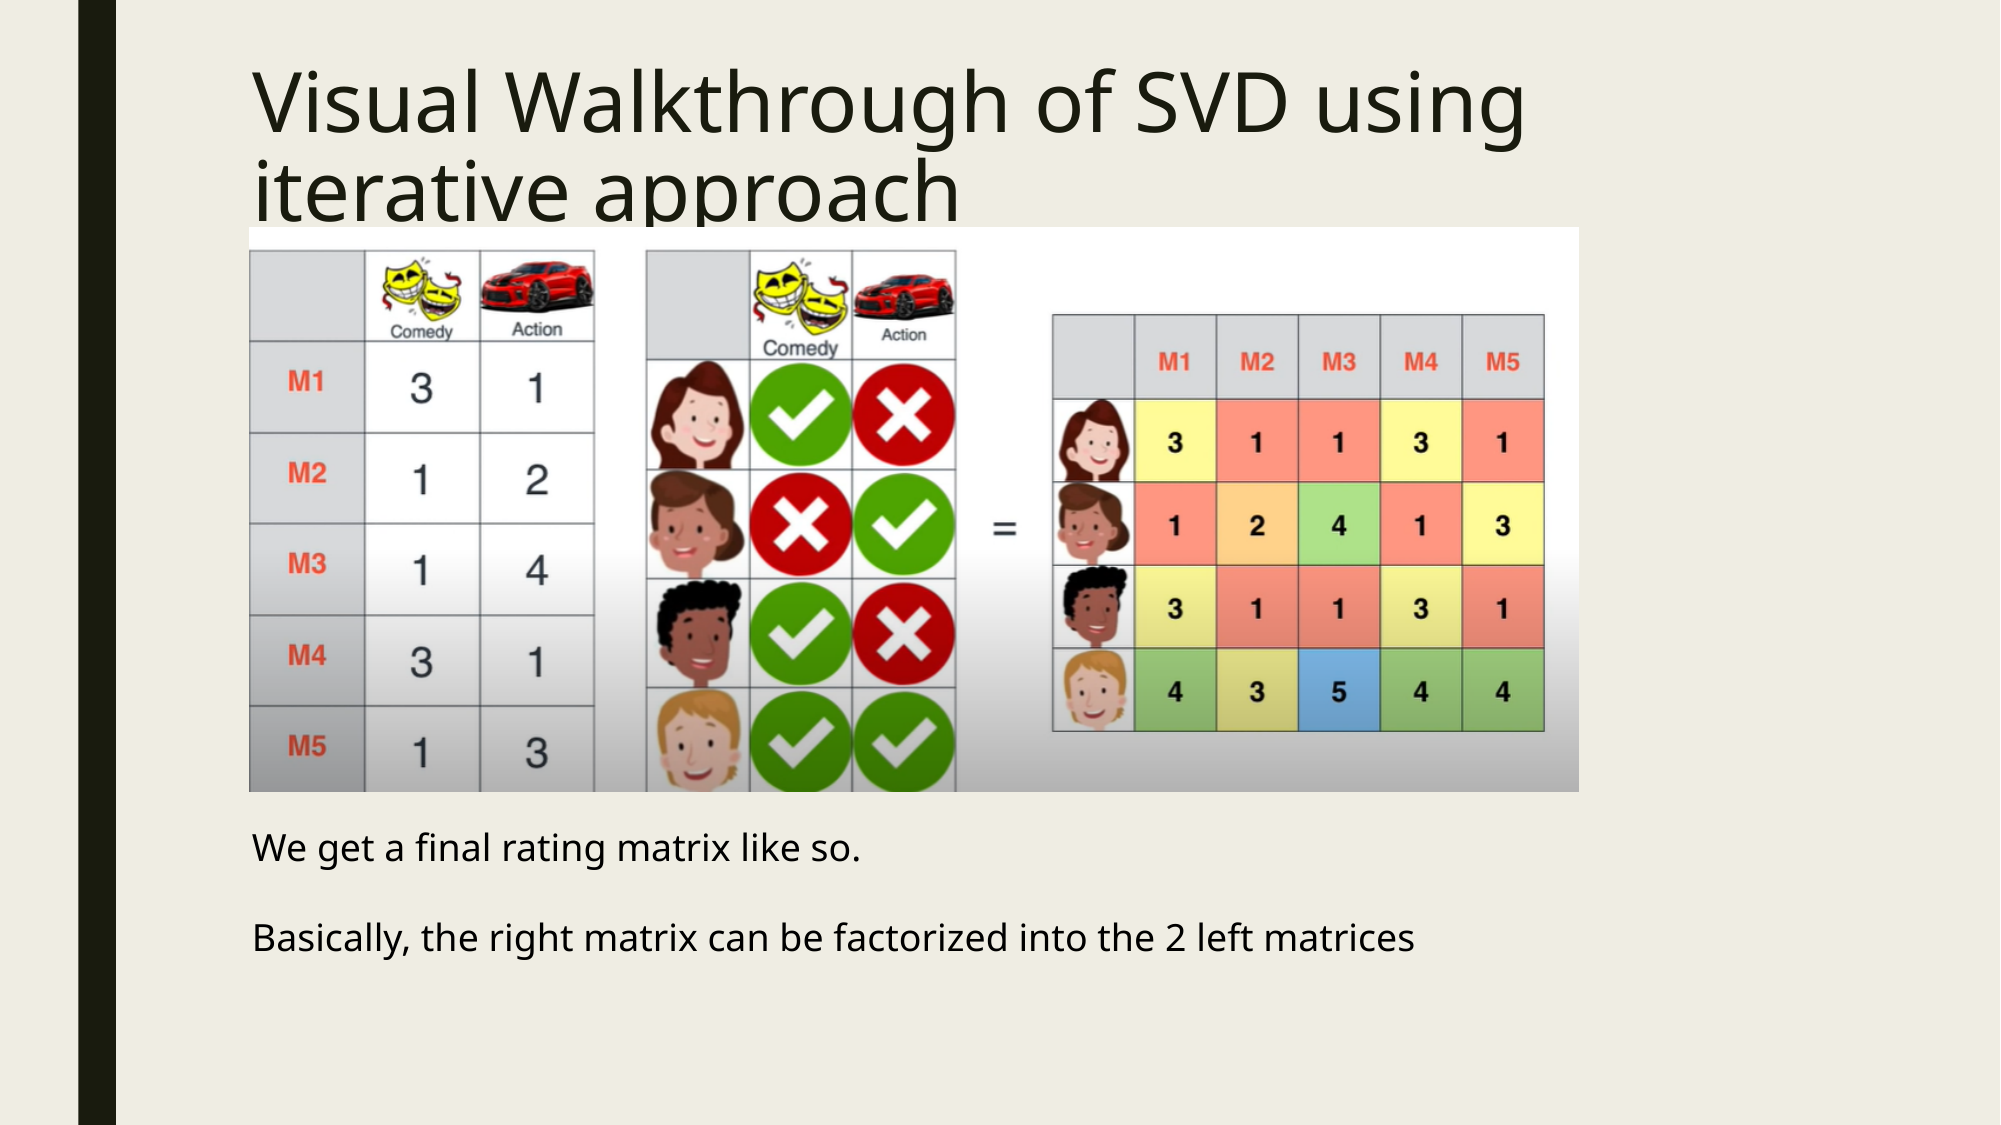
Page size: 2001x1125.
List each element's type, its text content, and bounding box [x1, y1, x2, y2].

title Visual Walkthrough of SVD using iterative approach [237, 53, 1813, 249]
picture [249, 227, 1579, 793]
text_box We get a final rating matrix like so. Basically, the right matrix can be factorized into the 2 left matrices [237, 816, 1761, 1057]
